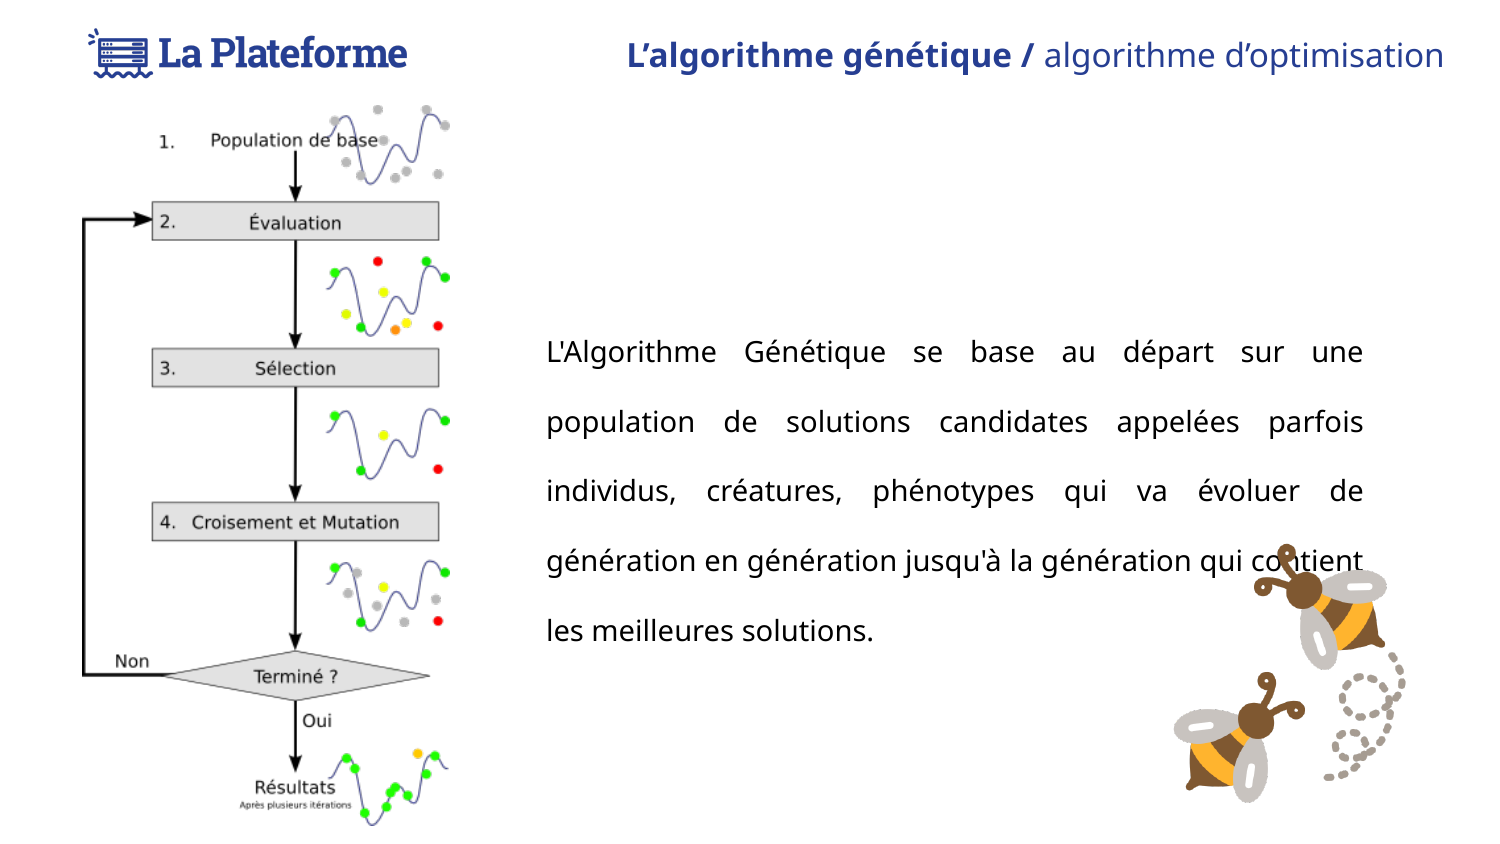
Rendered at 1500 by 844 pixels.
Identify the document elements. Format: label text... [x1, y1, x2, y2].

text_box L’algorithme génétique / algorithme d’optimisation [542, 45, 1446, 74]
picture [81, 24, 415, 85]
picture [1135, 521, 1440, 827]
picture [81, 105, 450, 827]
text_box L'Algorithme Génétique se base au départ sur une population de solutions candidates appelées parfois individus, créatures, phénotypes qui va évoluer de génération en génération jusqu'à la génération qui contient les meilleures solutions. [531, 282, 1380, 663]
